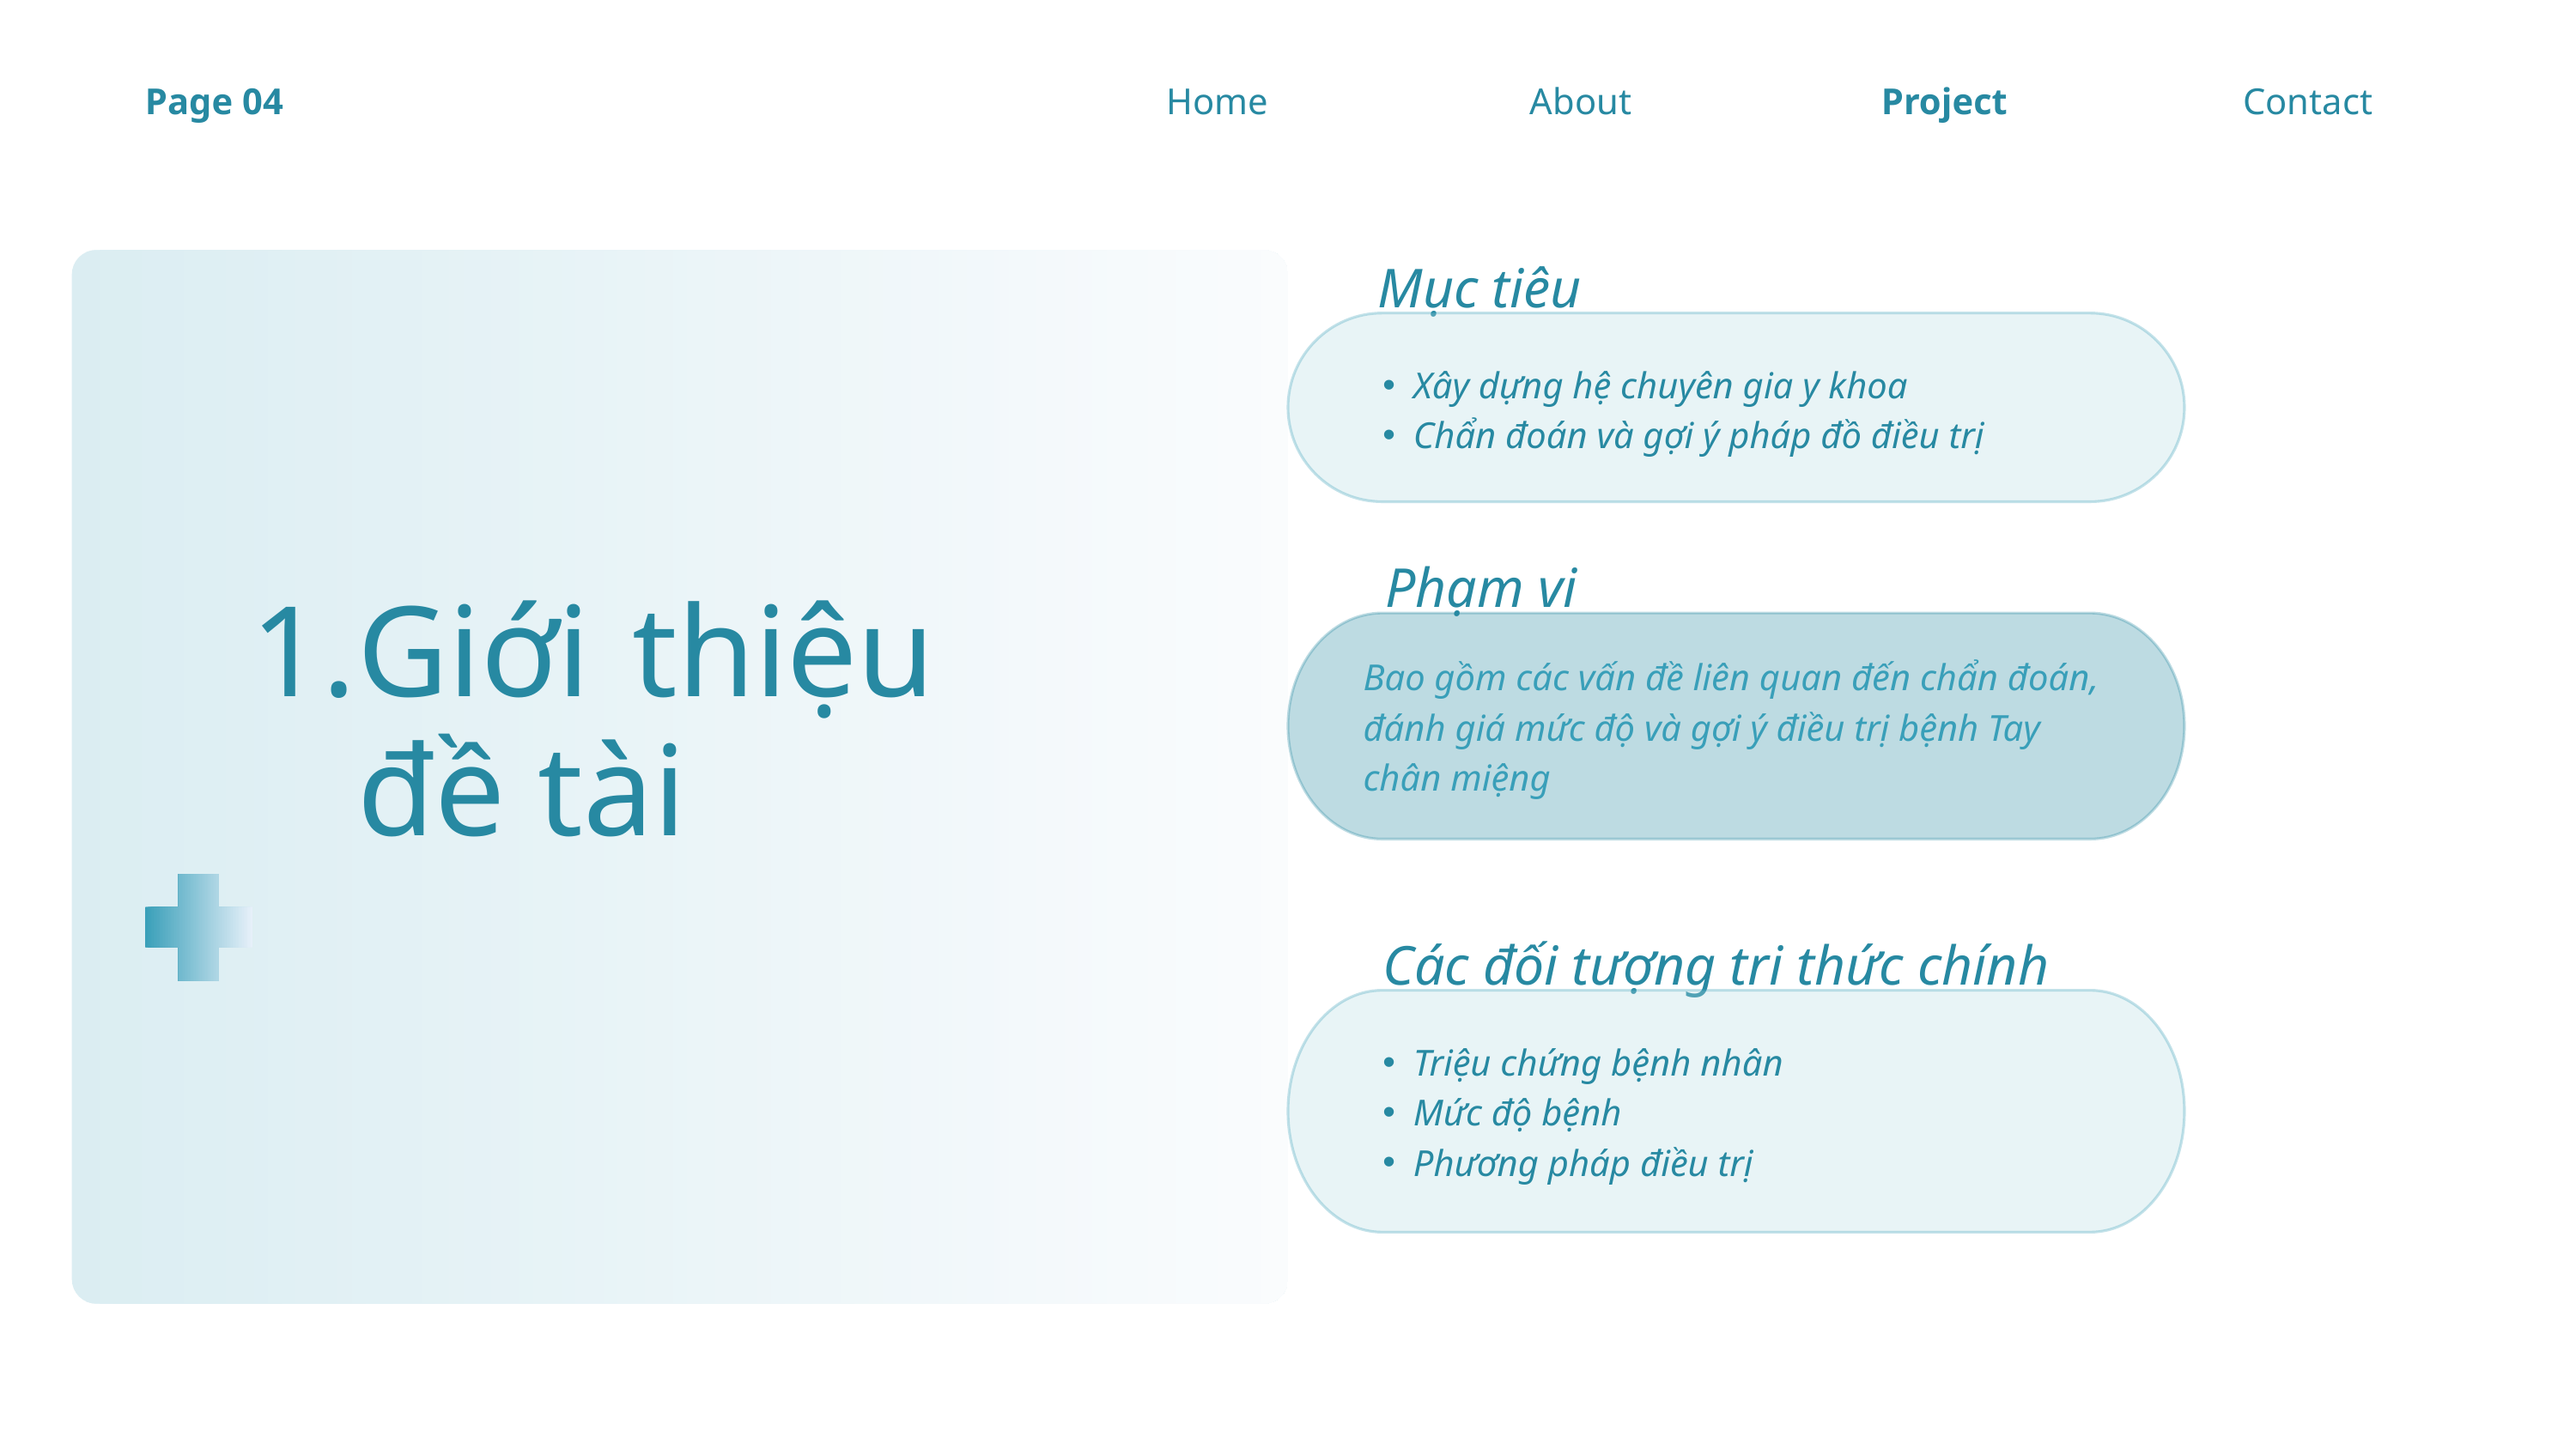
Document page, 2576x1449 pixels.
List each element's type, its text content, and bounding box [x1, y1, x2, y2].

text_box Home [1094, 71, 1341, 122]
text_box Contact [2184, 71, 2432, 122]
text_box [144, 873, 253, 981]
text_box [1287, 312, 2185, 502]
text_box Các đối tượng tri thức chính [1335, 920, 2098, 988]
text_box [1287, 612, 2185, 840]
text_box Mục tiêu [1352, 243, 1607, 312]
text_box Phạm vi [1355, 543, 1607, 611]
text_box About [1457, 71, 1704, 122]
text_box Project [1820, 71, 2068, 122]
text_box Page 04 [144, 71, 392, 122]
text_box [71, 249, 1289, 1304]
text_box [1287, 990, 2185, 1233]
